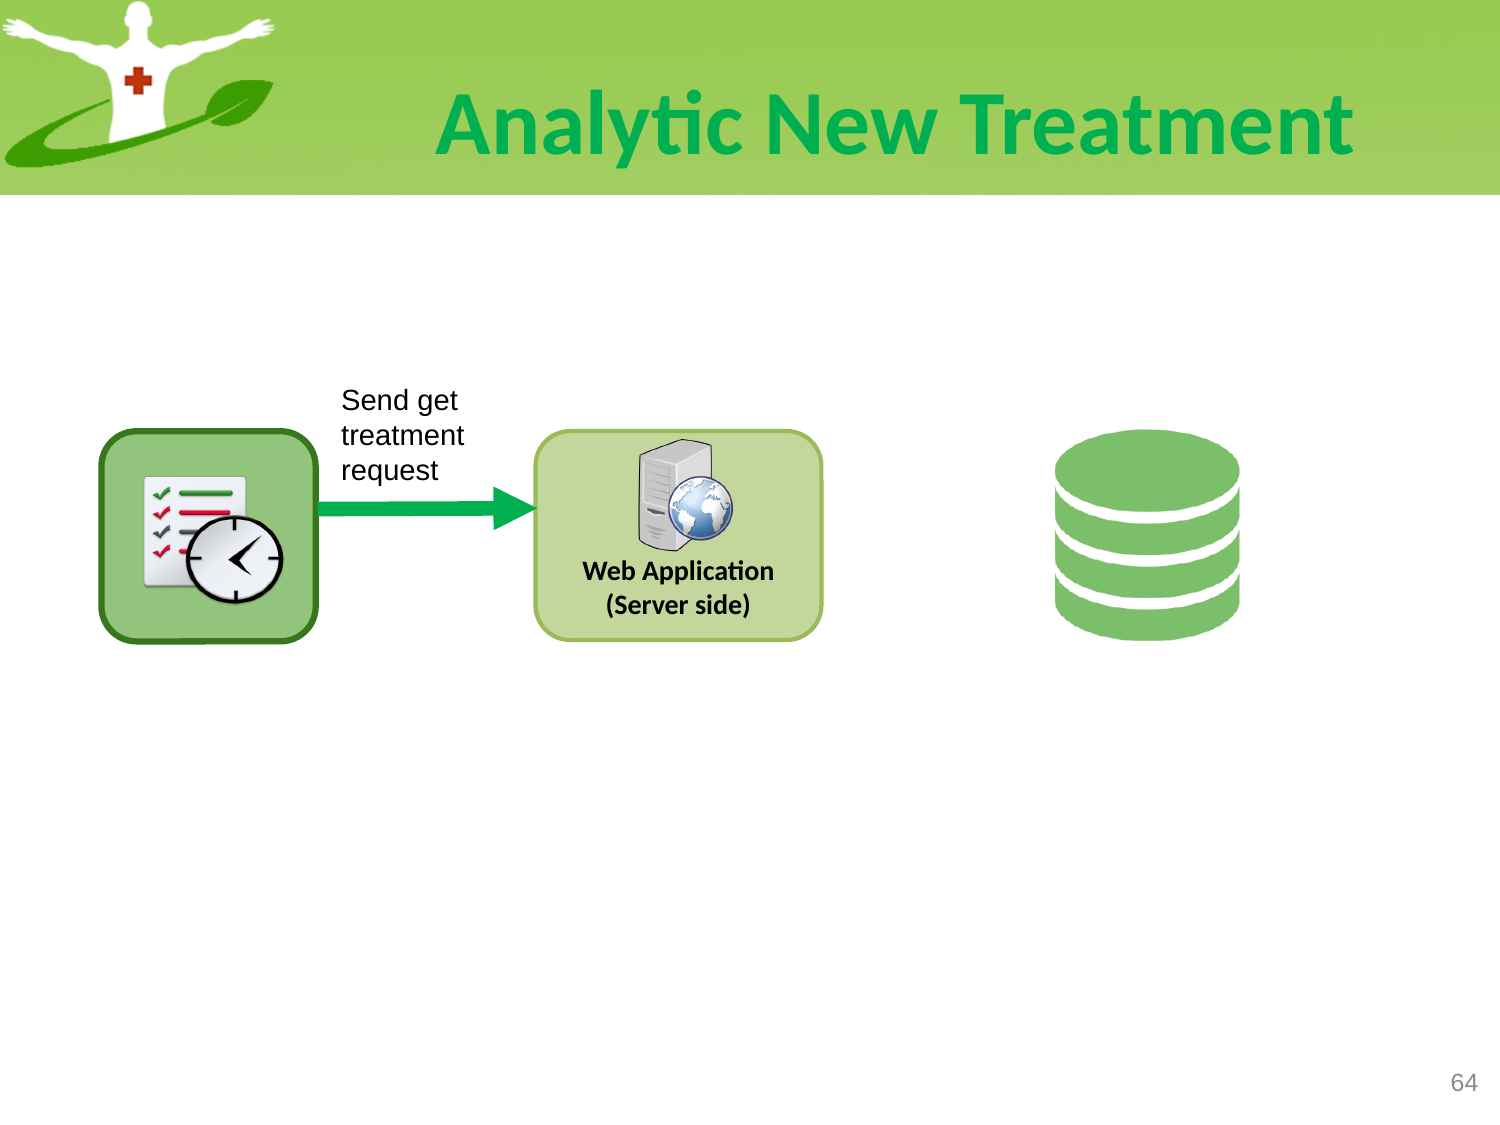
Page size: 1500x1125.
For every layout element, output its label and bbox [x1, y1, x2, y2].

text_box [101, 430, 316, 642]
picture [0, 0, 1500, 1125]
